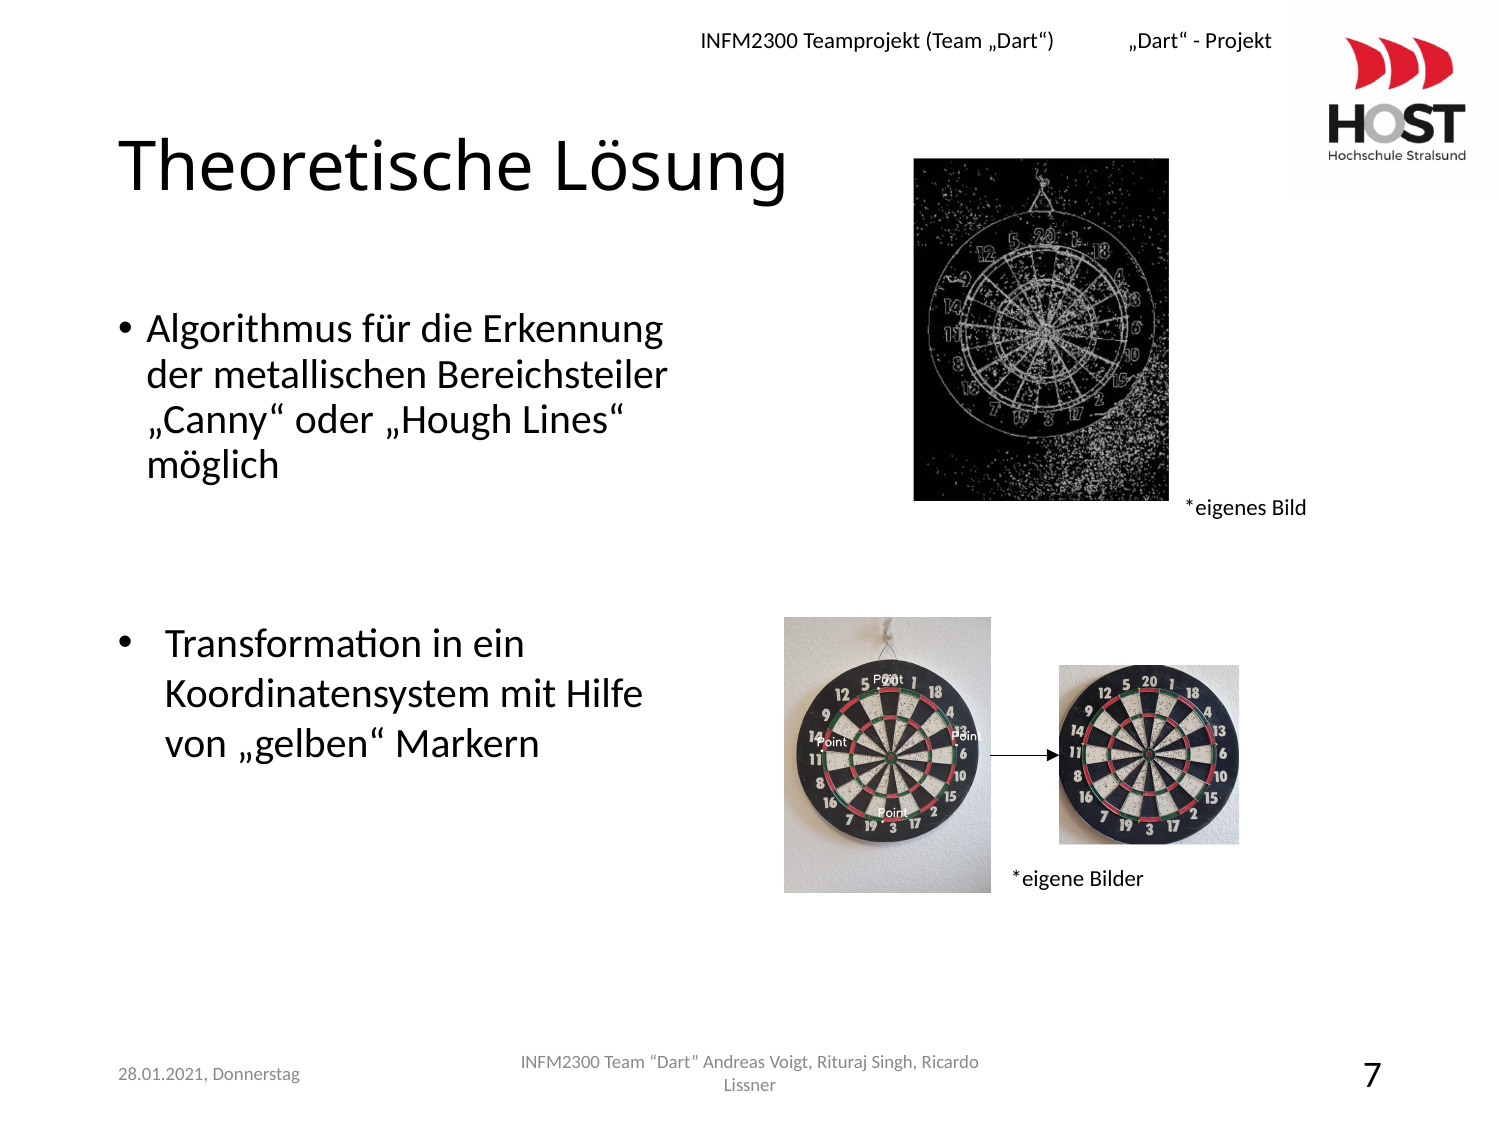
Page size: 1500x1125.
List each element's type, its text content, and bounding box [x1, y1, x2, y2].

picture [1059, 665, 1240, 846]
picture [914, 458, 1168, 501]
text_box 28.01.2021, Donnerstag [103, 1042, 441, 1103]
list Algorithmus für die Erkennung der metallischen Bereichsteiler „Canny“ oder „Hough Lines“ möglich [103, 299, 741, 517]
text_box Transformation in ein Koordinatensystem mit Hilfe von „gelben“ Markern [103, 608, 715, 774]
text_box INFM2300 Team “Dart” Andreas Voigt, Rituraj Singh, Ricardo Lissner [496, 1042, 1003, 1103]
picture [784, 617, 991, 893]
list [869, 201, 1213, 458]
text_box 7 [1059, 1042, 1397, 1103]
picture [1291, 0, 1500, 198]
text_box *eigene Bilder [995, 856, 1160, 899]
text_box *eigenes Bild [1169, 485, 1323, 528]
title Theoretische Lösung [103, 59, 1397, 278]
picture [914, 159, 1168, 201]
